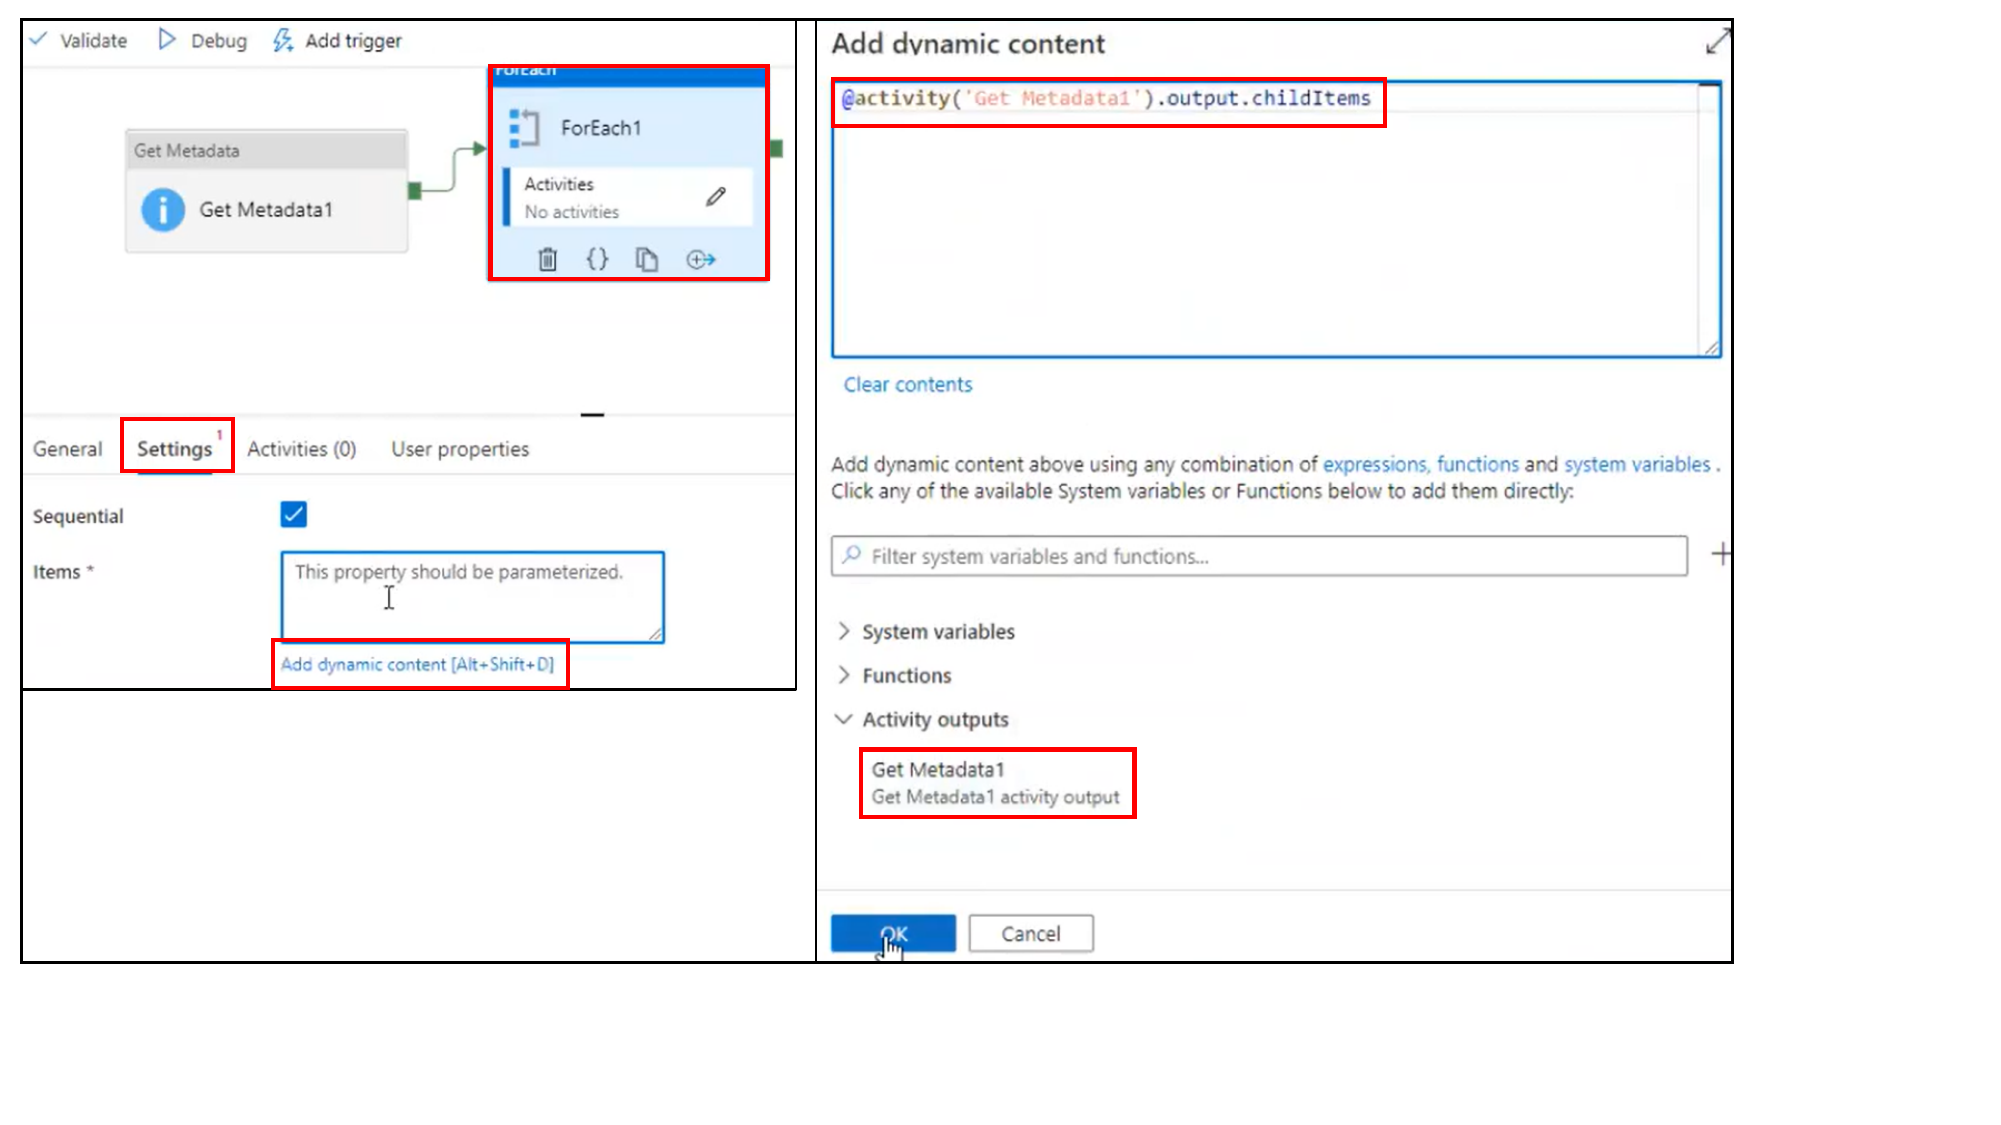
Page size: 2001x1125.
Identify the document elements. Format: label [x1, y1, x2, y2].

text_box [20, 19, 1733, 963]
picture [816, 21, 1733, 963]
picture [22, 21, 795, 689]
